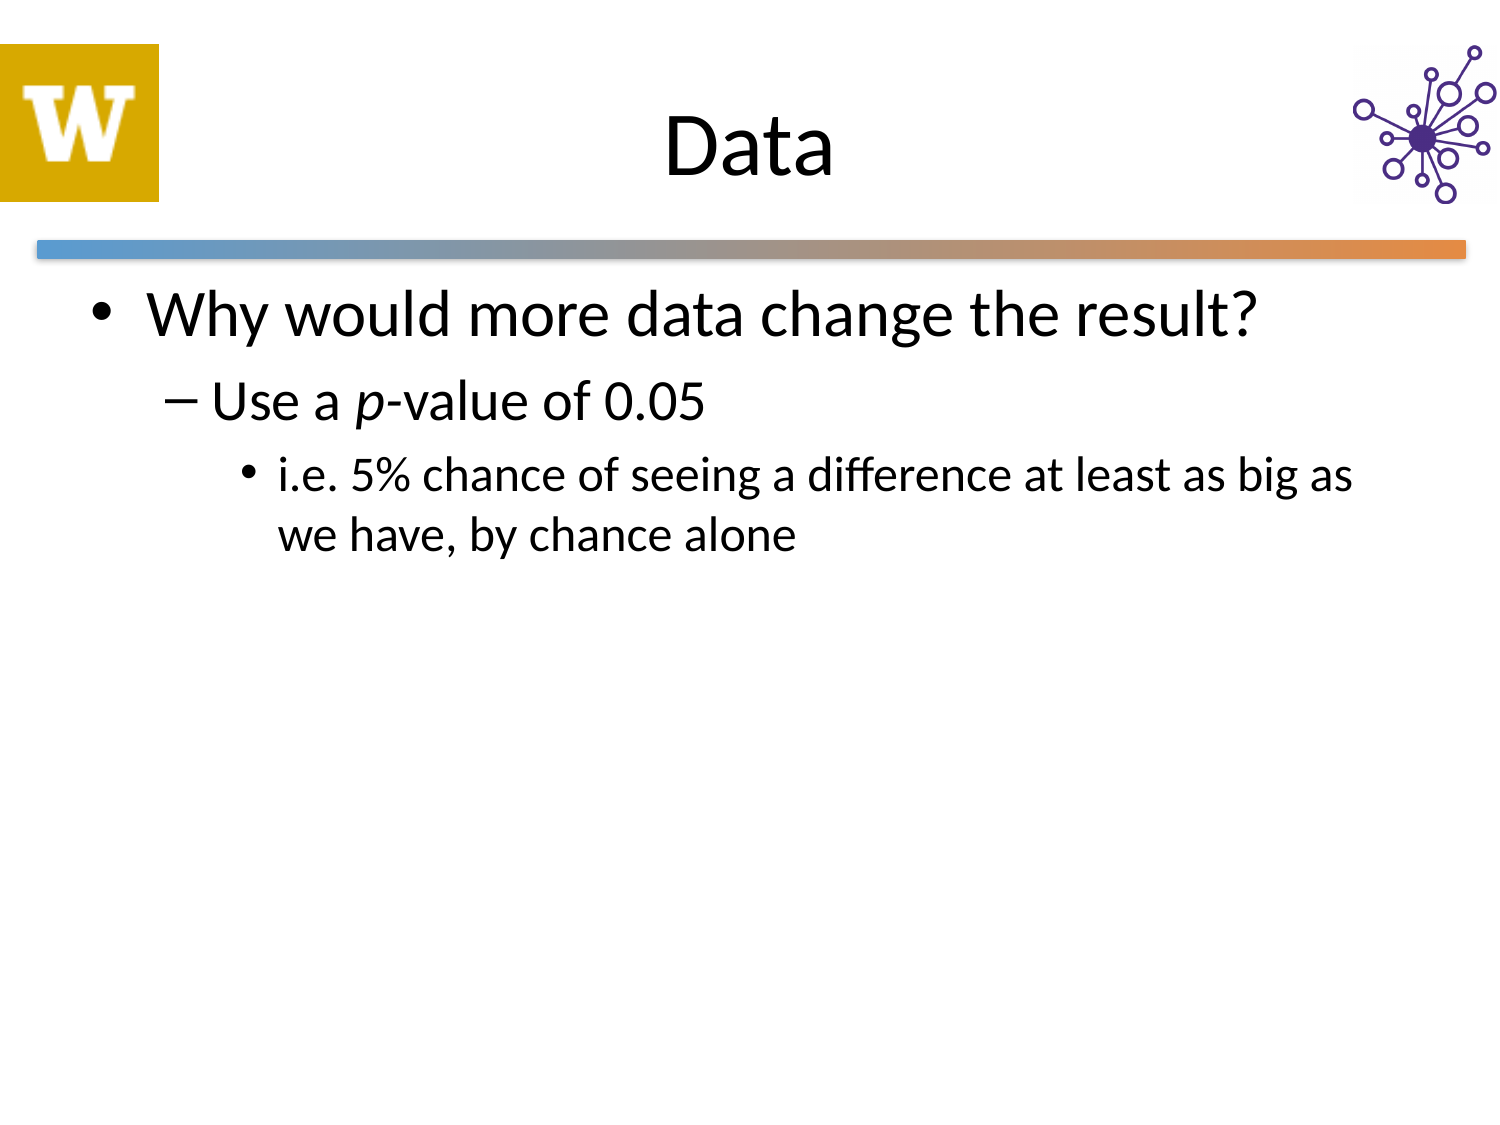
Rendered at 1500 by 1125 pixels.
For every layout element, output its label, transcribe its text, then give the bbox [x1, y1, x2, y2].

list Why would more data change the result? Use a p-value of 0.05 i.e. 5% chance of seeing a difference at least as big as we have, by chance alone [75, 262, 1425, 1093]
picture [0, 44, 159, 202]
picture [1425, 45, 1497, 204]
title Data [75, 45, 1425, 233]
